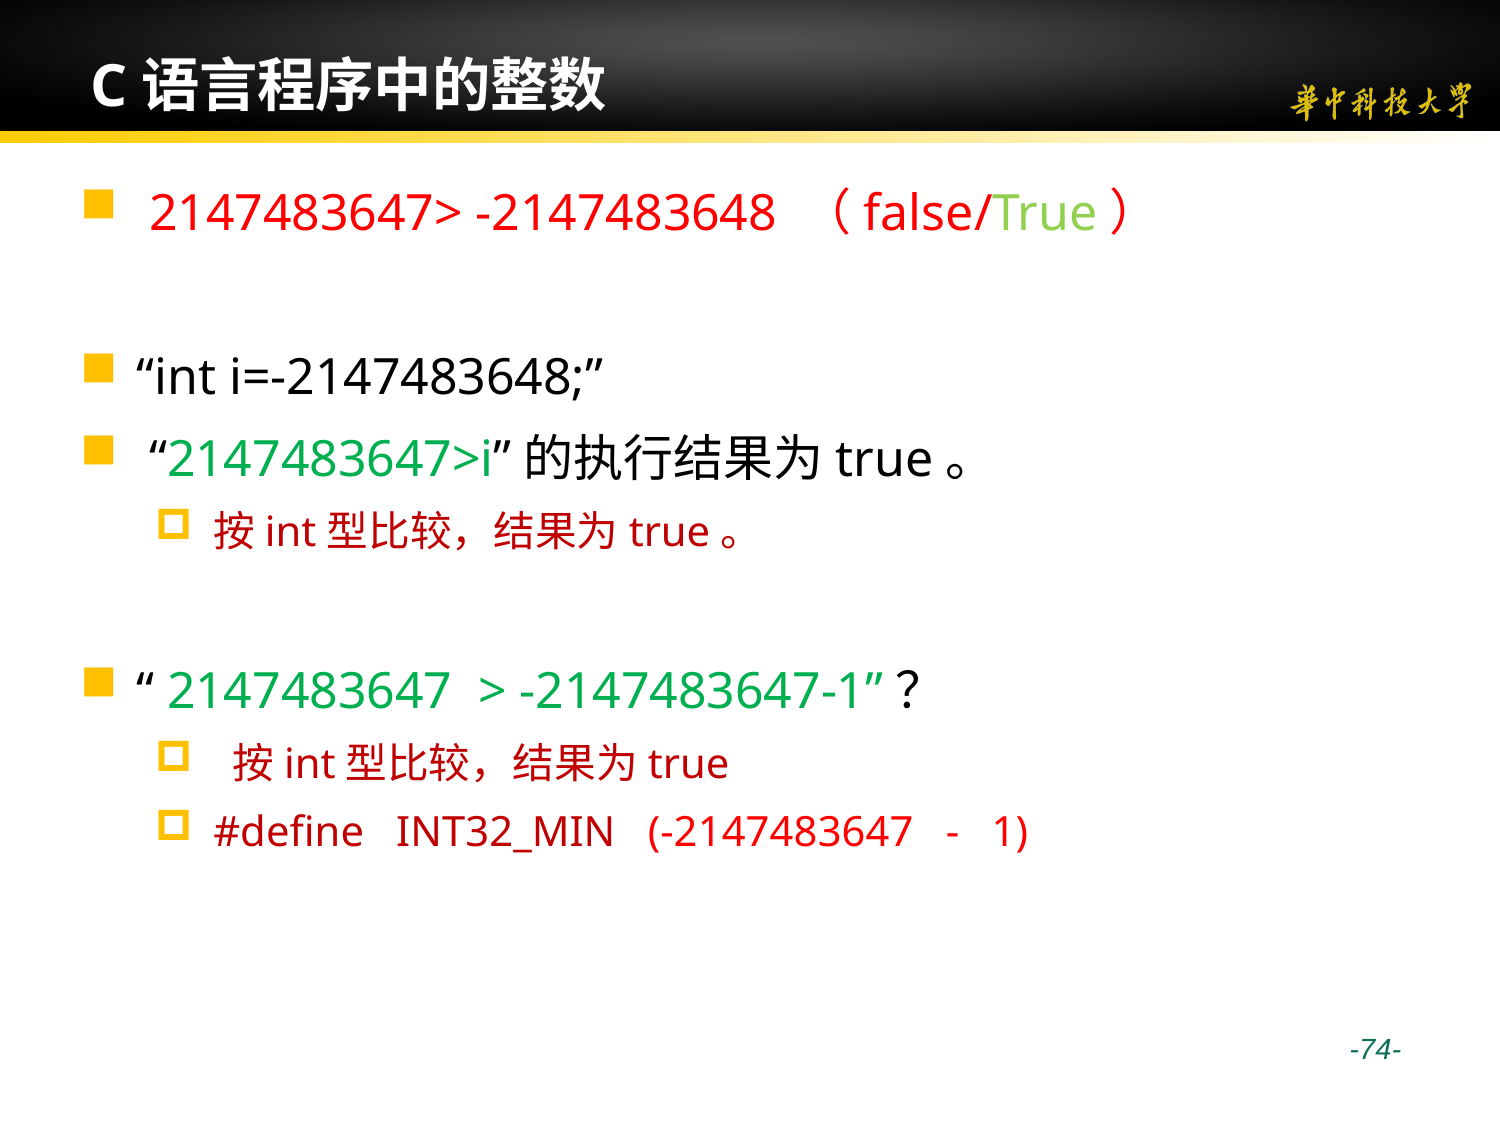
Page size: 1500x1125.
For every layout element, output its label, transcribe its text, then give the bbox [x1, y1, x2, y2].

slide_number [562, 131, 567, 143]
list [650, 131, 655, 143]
title C语言程序中的整数 [74, 34, 1426, 131]
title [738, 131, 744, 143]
slide_number -74- [1257, 1023, 1425, 1102]
picture [0, 0, 1500, 131]
list 2147483647> -2147483648 （false/True） “int i=-2147483648;” “2147483647>i”的执行结果为true。 按int型比较，结果为true。 “ 2147483647 > -2147483647-1”？ 按int型比较，结果为true #define INT32_MIN (-2147483647 - 1) [64, 160, 1414, 988]
